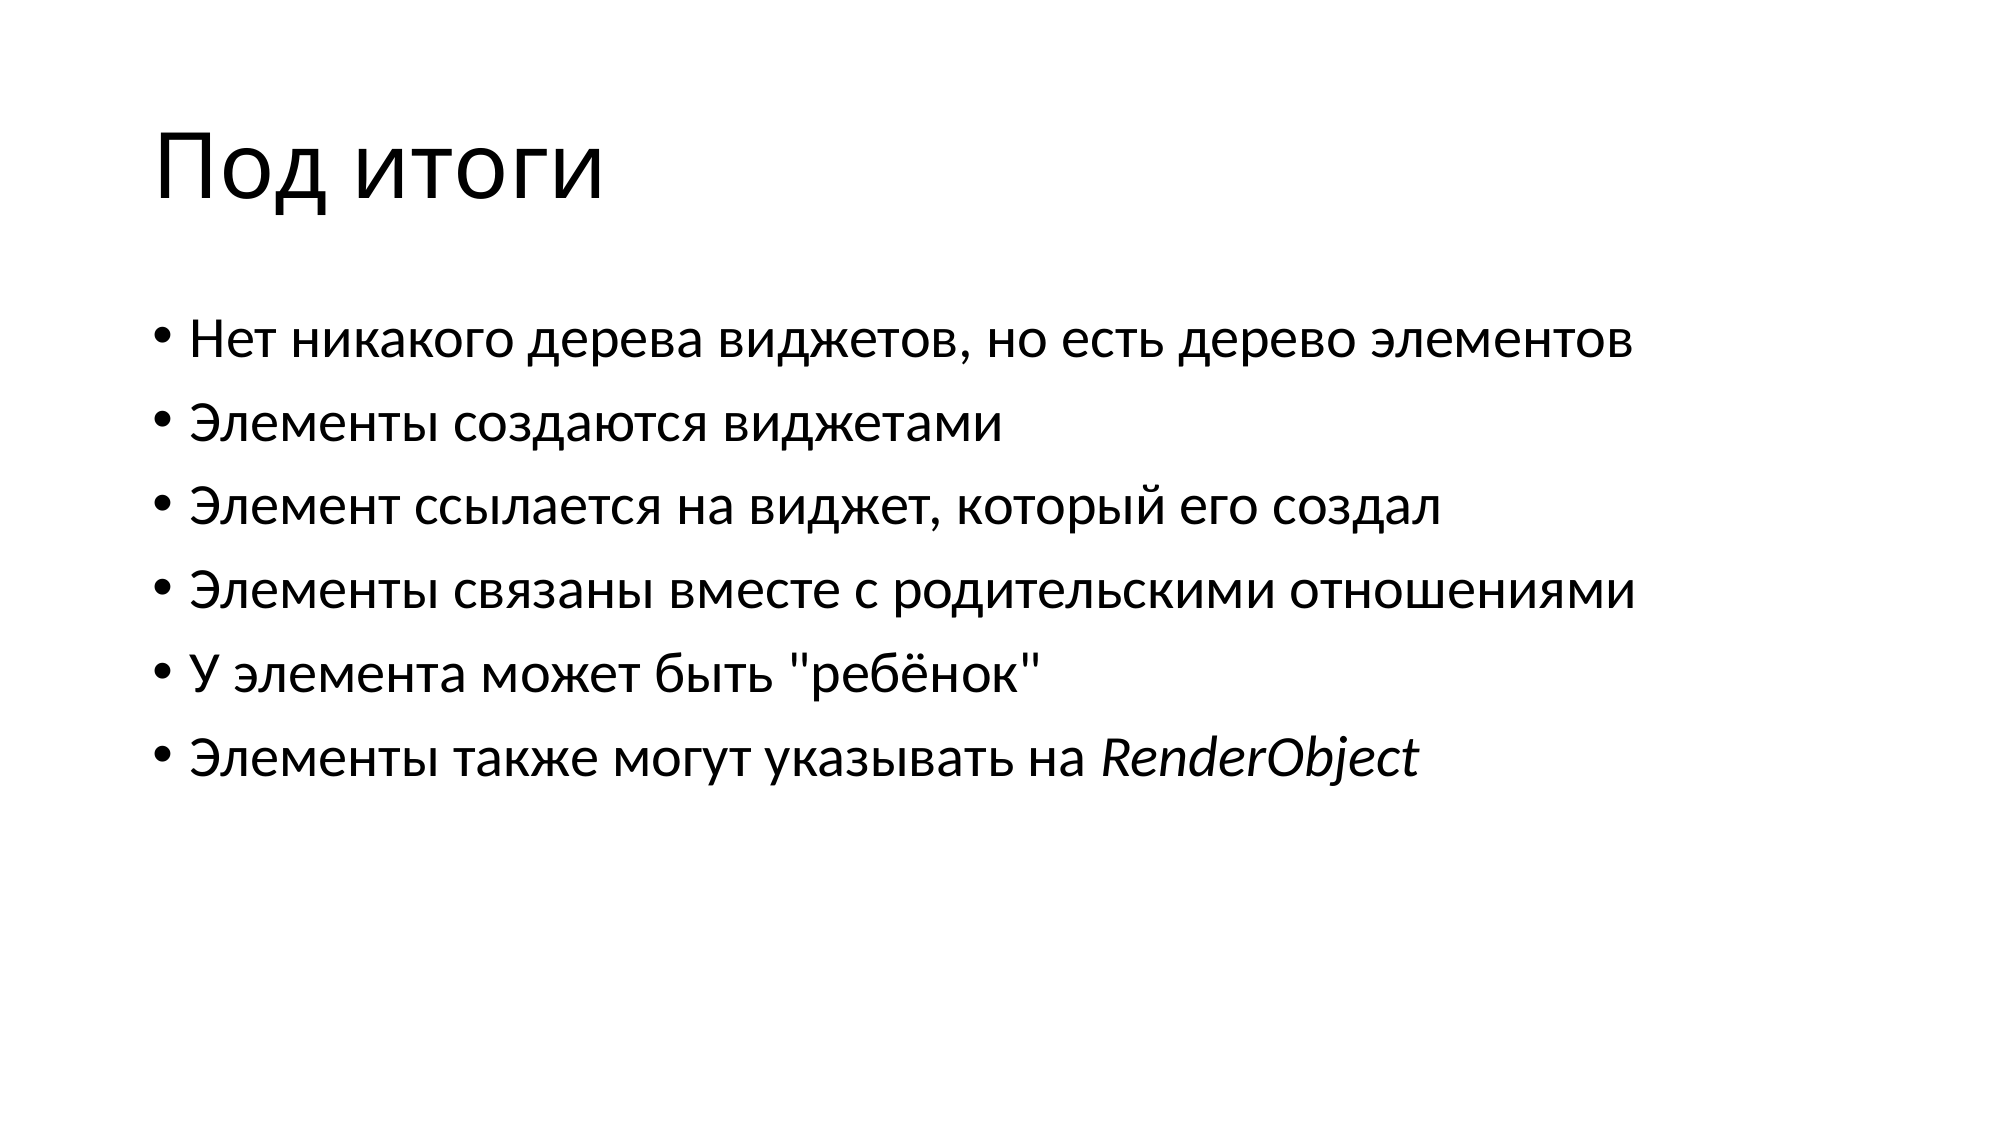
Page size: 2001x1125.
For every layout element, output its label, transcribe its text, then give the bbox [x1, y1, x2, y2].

title Под итоги [137, 59, 1863, 278]
list Нет никакого дерева виджетов, но есть дерево элементов Элементы создаются виджетами Элемент ссылается на виджет, который его создал Элементы связаны вместе с родительскими отношениями У элемента может быть "ребёнок" Элементы также могут указывать на RenderObject [137, 299, 1863, 1014]
